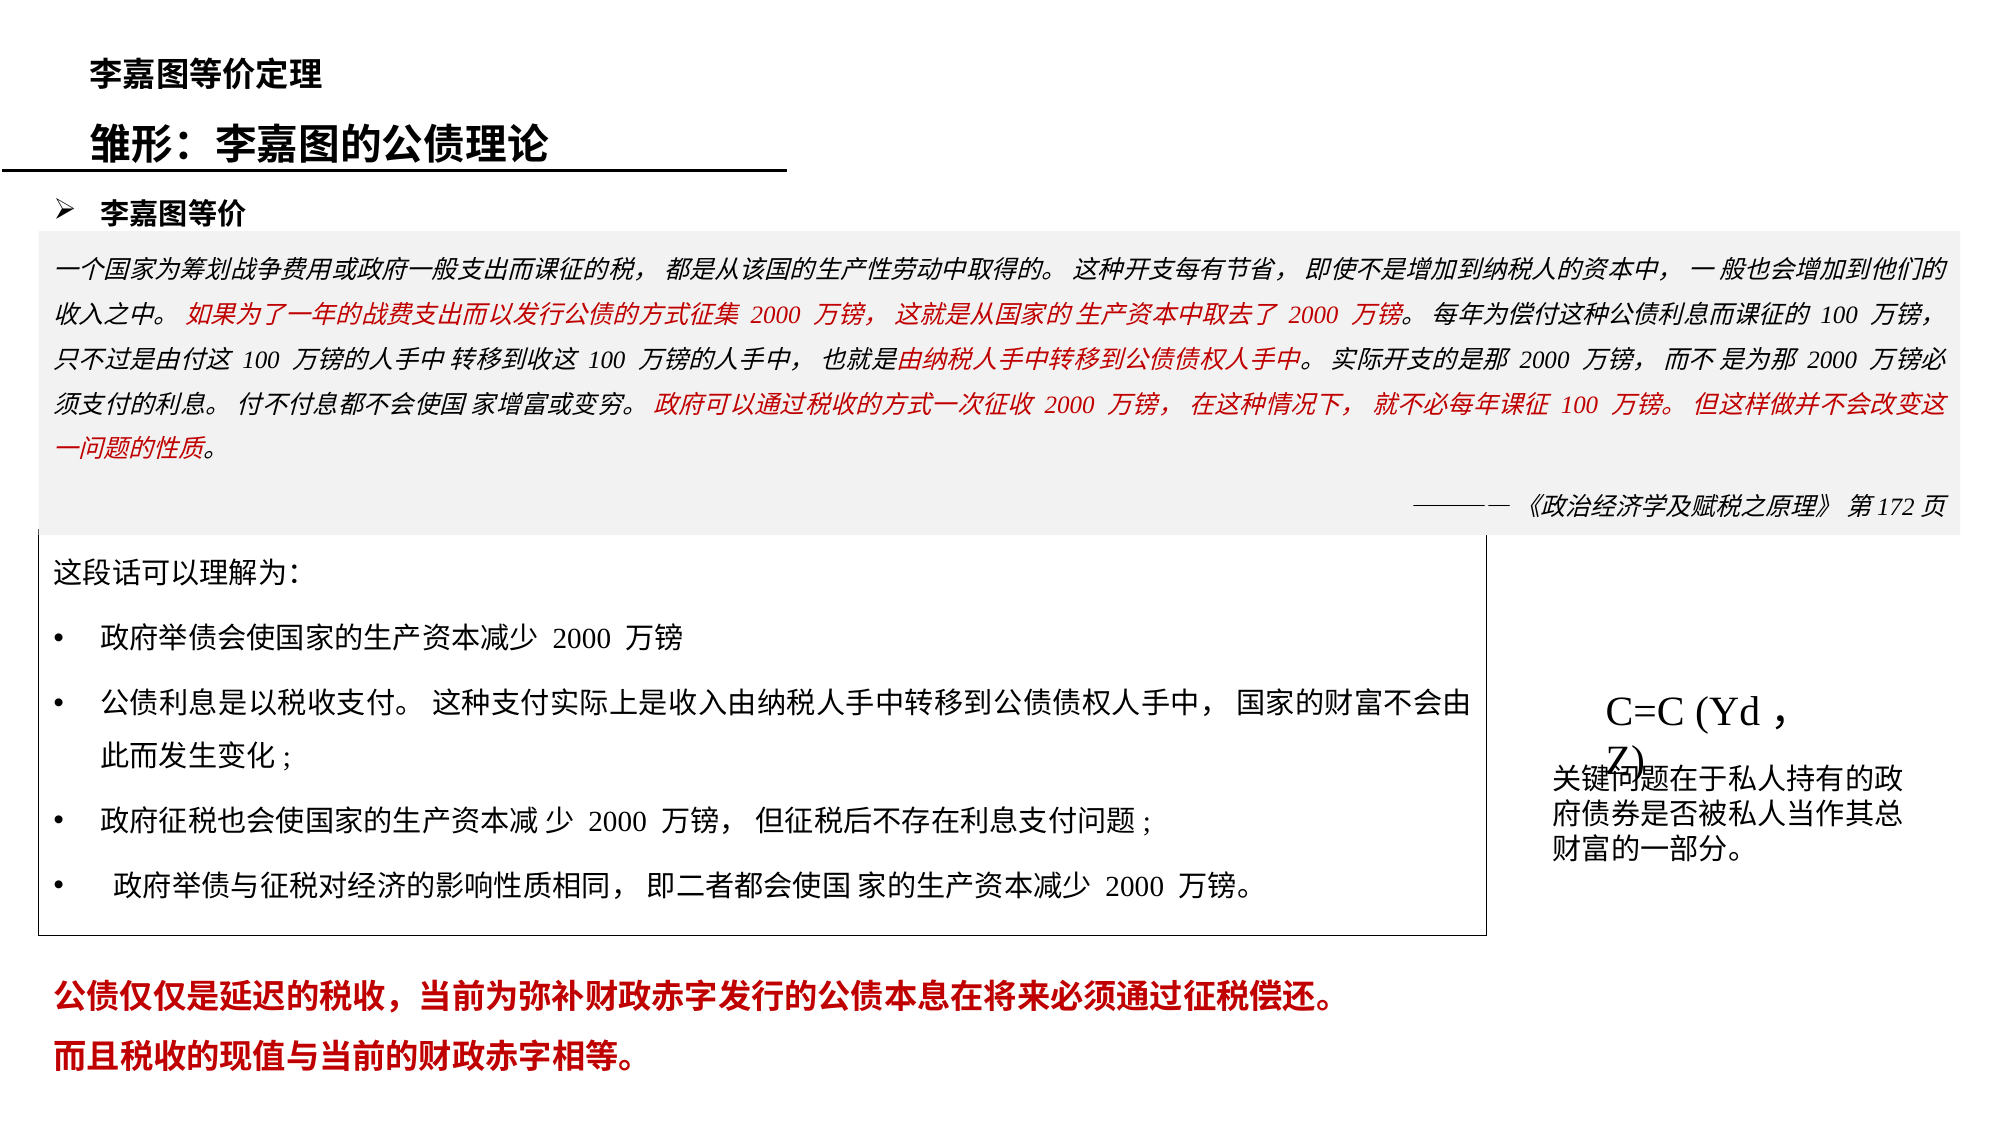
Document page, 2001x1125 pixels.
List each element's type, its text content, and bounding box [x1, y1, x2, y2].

text_box 李嘉图等价 [38, 170, 1487, 255]
text_box 李嘉图等价定理 雏形：李嘉图的公债理论 [0, 25, 773, 91]
text_box 这段话可以理解为： 政府举债会使国家的生产资本减少 2000 万镑 公债利息是以税收支付。 这种支付实际上是收入由纳税人手中转移到公债债权人手中， 国家的财富不会由 此而发生变化; 政府征税也会使国家的生产资本减 少 2000 万镑， 但征税后不存在利息支付问题; 政府举债与征税对经济的影响性质相同， 即二者都会使国 家的生产资本减少 2000 万镑。 [38, 536, 1487, 921]
text_box 公债仅仅是延迟的税收，当前为弥补财政赤字发行的公债本息在将来必须通过征税偿还。 而且税收的现值与当前的财政赤字相等。 [38, 921, 1618, 1109]
text_box C=C (Yd， Z) [1590, 676, 1875, 752]
text_box 一个国家为筹划战争费用或政府一般支出而课征的税， 都是从该国的生产性劳动中取得的。 这种开支每有节省， 即使不是增加到纳税人的资本中， 一 般也会增加到他们的收入之中。 如果为了一年的战费支出而以发行公债的方式征集 2000 万镑， 这就是从国家的 生产资本中取去了 2000 万镑。 每年为偿付这种公债利息而课征的 100 万镑， 只不过是由付这 100 万镑的人手中 转移到收这 100 万镑的人手中， 也就是由纳税人手中转移到公债债权人手中。 实际开支的是那 2000 万镑， 而不 是为那 2000 万镑必须支付的利息。 付不付息都不会使国 家增富或变穷。 政府可以通过税收的方式一次征收 2000 万镑， 在这种情况下， 就不必每年课征 100 万镑。 但这样做并不会改变这一问题的性质。 ————《政治经济学及赋税之原理》 第172页 [38, 231, 1961, 536]
text_box 关键问题在于私人持有的政府债券是否被私人当作其总财富的一部分。 [1537, 752, 1921, 873]
